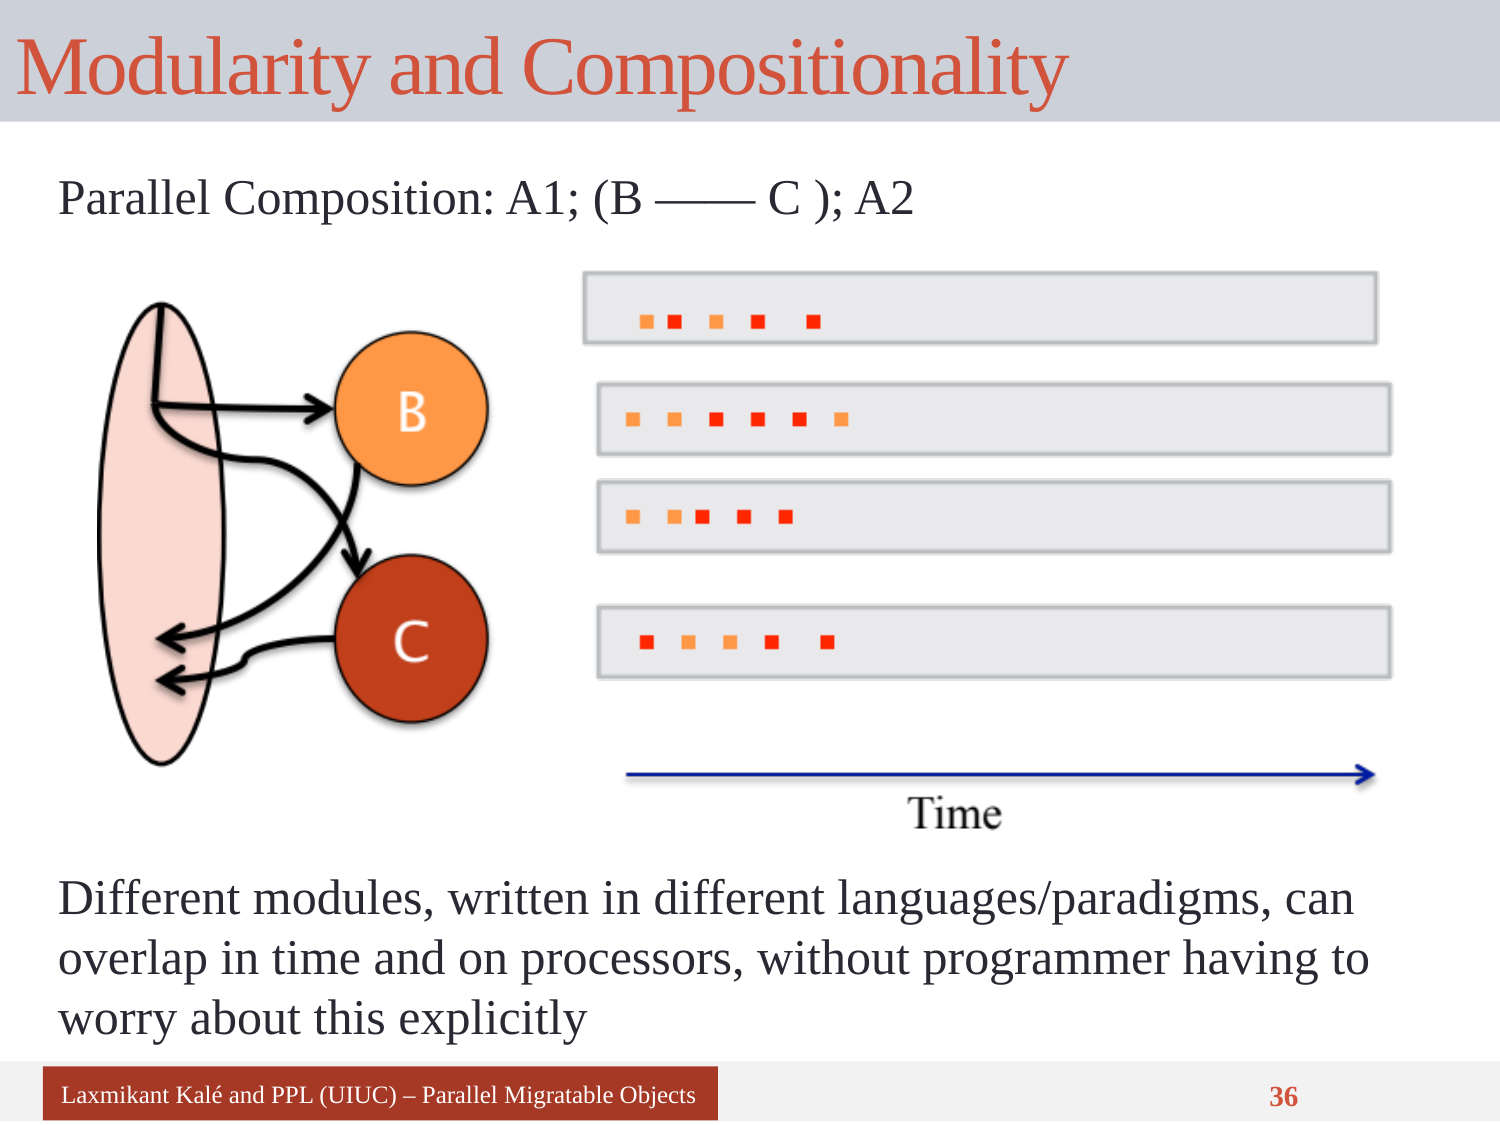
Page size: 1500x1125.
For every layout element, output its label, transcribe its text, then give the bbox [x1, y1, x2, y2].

footer Laxmikant Kalé and PPL (UIUC) – Parallel Migratable Objects [42, 1066, 718, 1121]
title Modularity and Compositionality [0, 0, 1500, 122]
slide_number 36 [1254, 1067, 1457, 1122]
list Parallel Composition: A1; (B —— C ); A2 [42, 149, 1457, 239]
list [42, 270, 1457, 846]
list Different modules, written in different languages/paradigms, can overlap in time and on processors, without programmer having to worry about this explicitly [42, 852, 1457, 1063]
